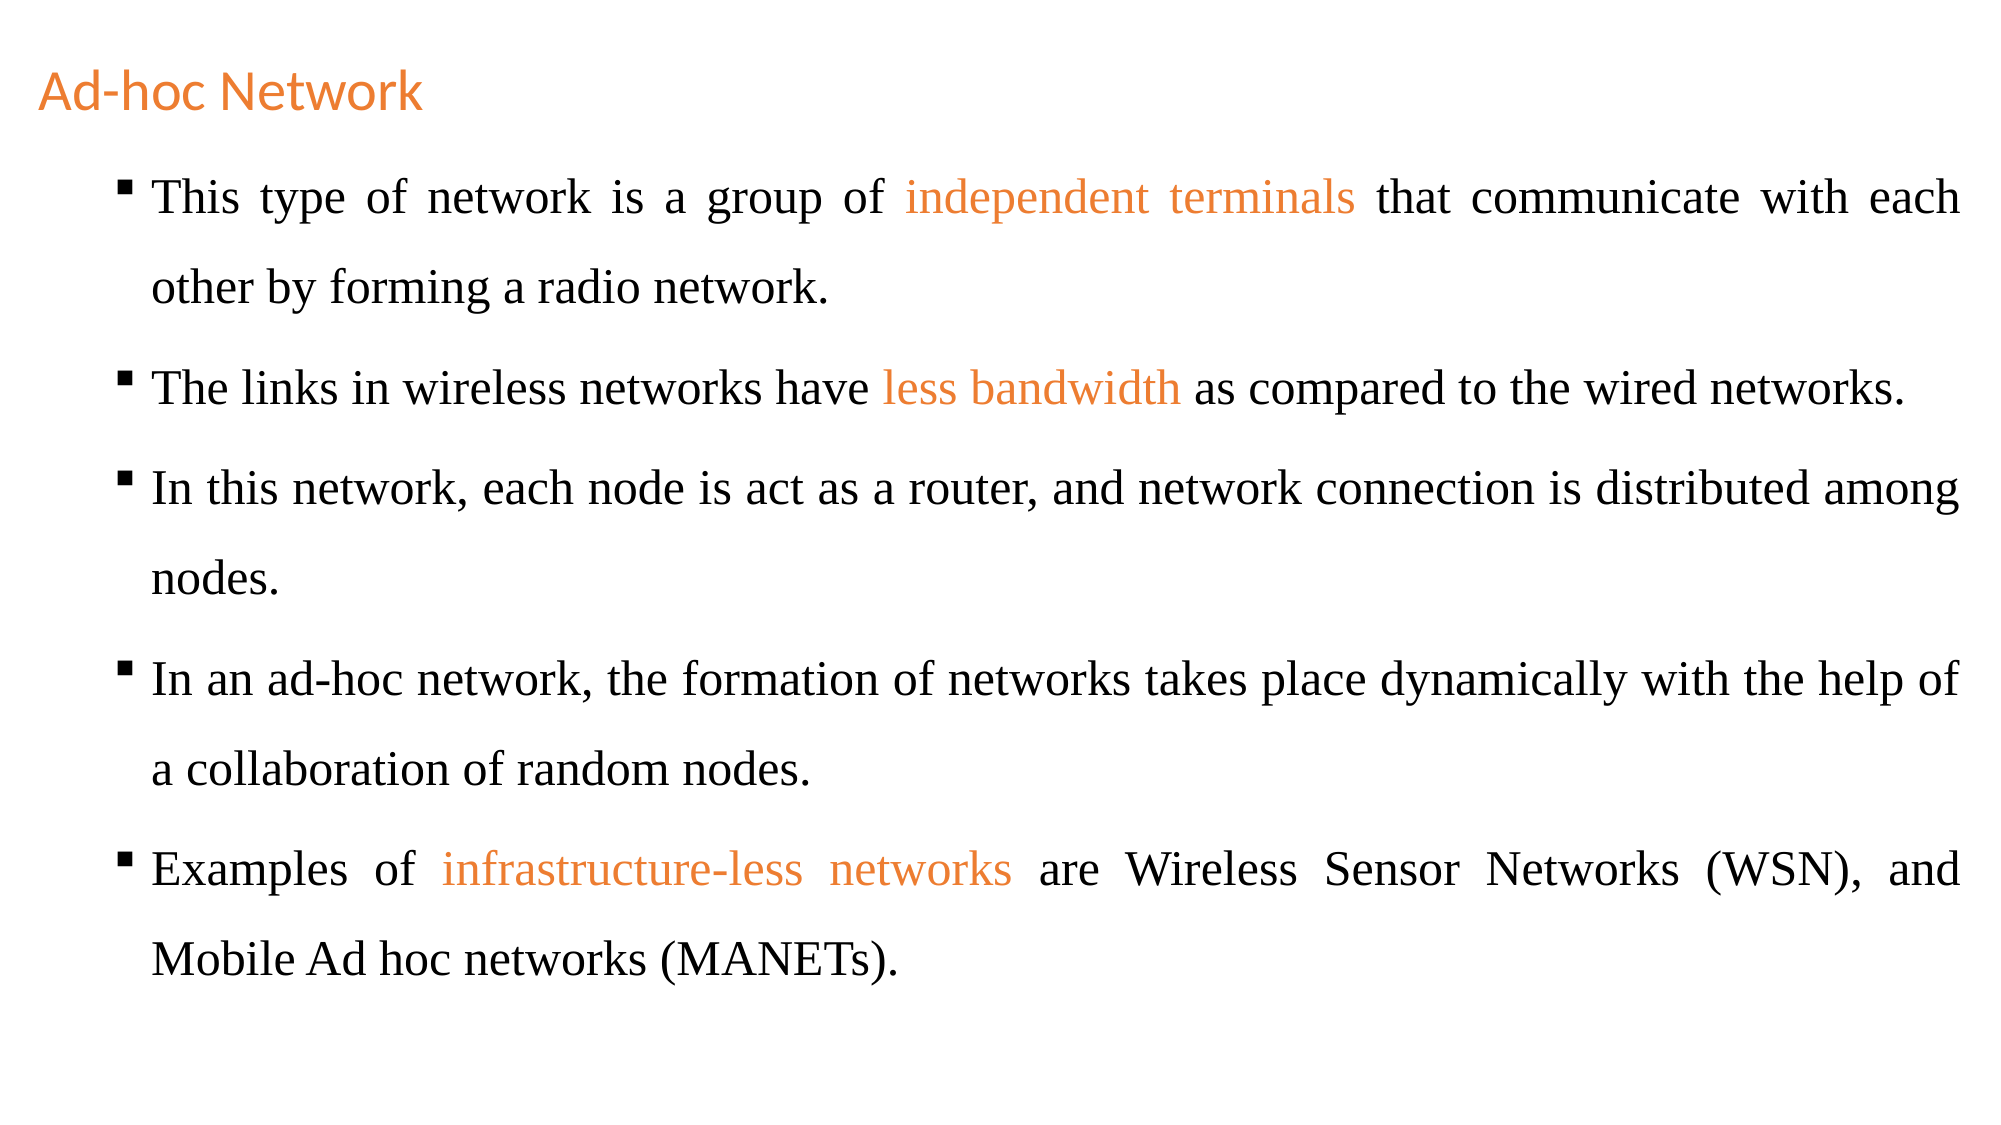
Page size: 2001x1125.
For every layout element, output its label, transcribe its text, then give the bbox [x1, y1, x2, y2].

list Ad-hoc Network This type of network is a group of independent terminals that communicate with each other by forming a radio network. The links in wireless networks have less bandwidth as compared to the wired networks. In this network, each node is act as a router, and network connection is distributed among nodes. In an ad-hoc network, the formation of networks takes place dynamically with the help of a collaboration of random nodes. Examples of infrastructure-less networks are Wireless Sensor Networks (WSN), and Mobile Ad hoc networks (MANETs). [23, 52, 1977, 1017]
